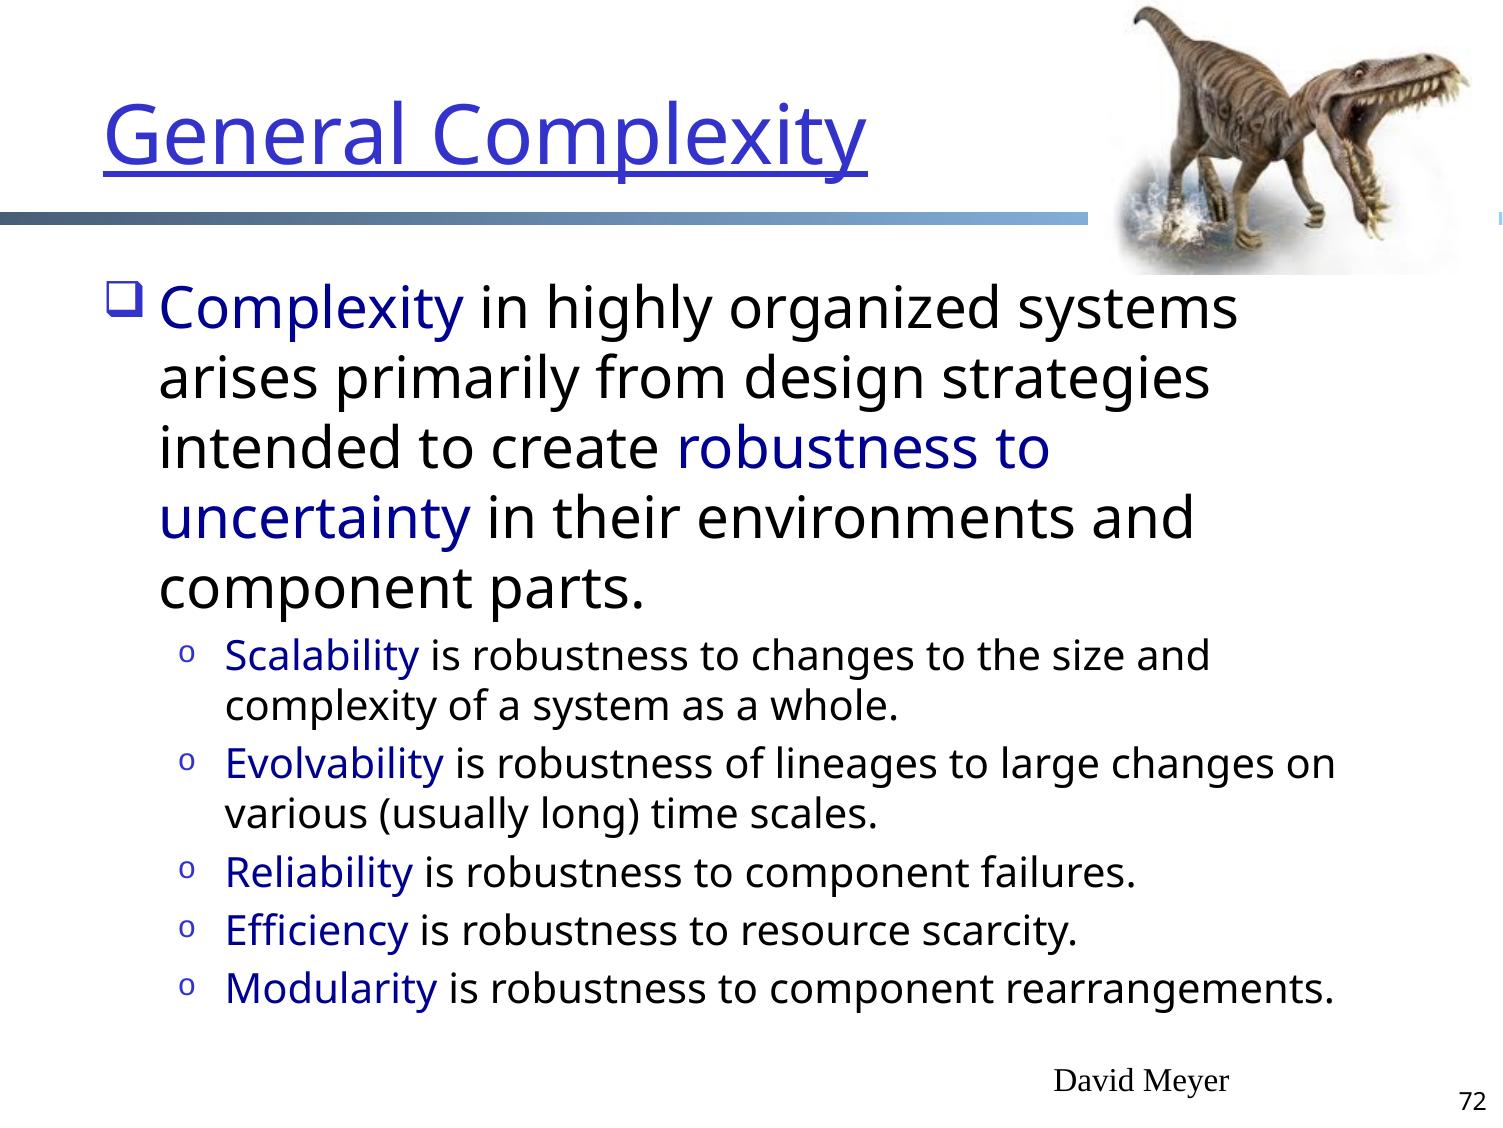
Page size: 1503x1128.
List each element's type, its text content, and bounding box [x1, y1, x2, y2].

title General Complexity [87, 37, 1083, 226]
slide_number 72 [1151, 1051, 1503, 1128]
text_box David Meyer [1038, 1051, 1245, 1106]
picture [1088, 0, 1499, 275]
list Complexity in highly organized systems arises primarily from design strategies intended to create robustness to uncertainty in their environments and component parts. Scalability is robustness to changes to the size and complexity of a system as a whole. Evolvability is robustness of lineages to large changes on various (usually long) time scales. Reliability is robustness to component failures. Efficiency is robustness to resource scarcity. Modularity is robustness to component rearrangements. [87, 263, 1365, 1027]
